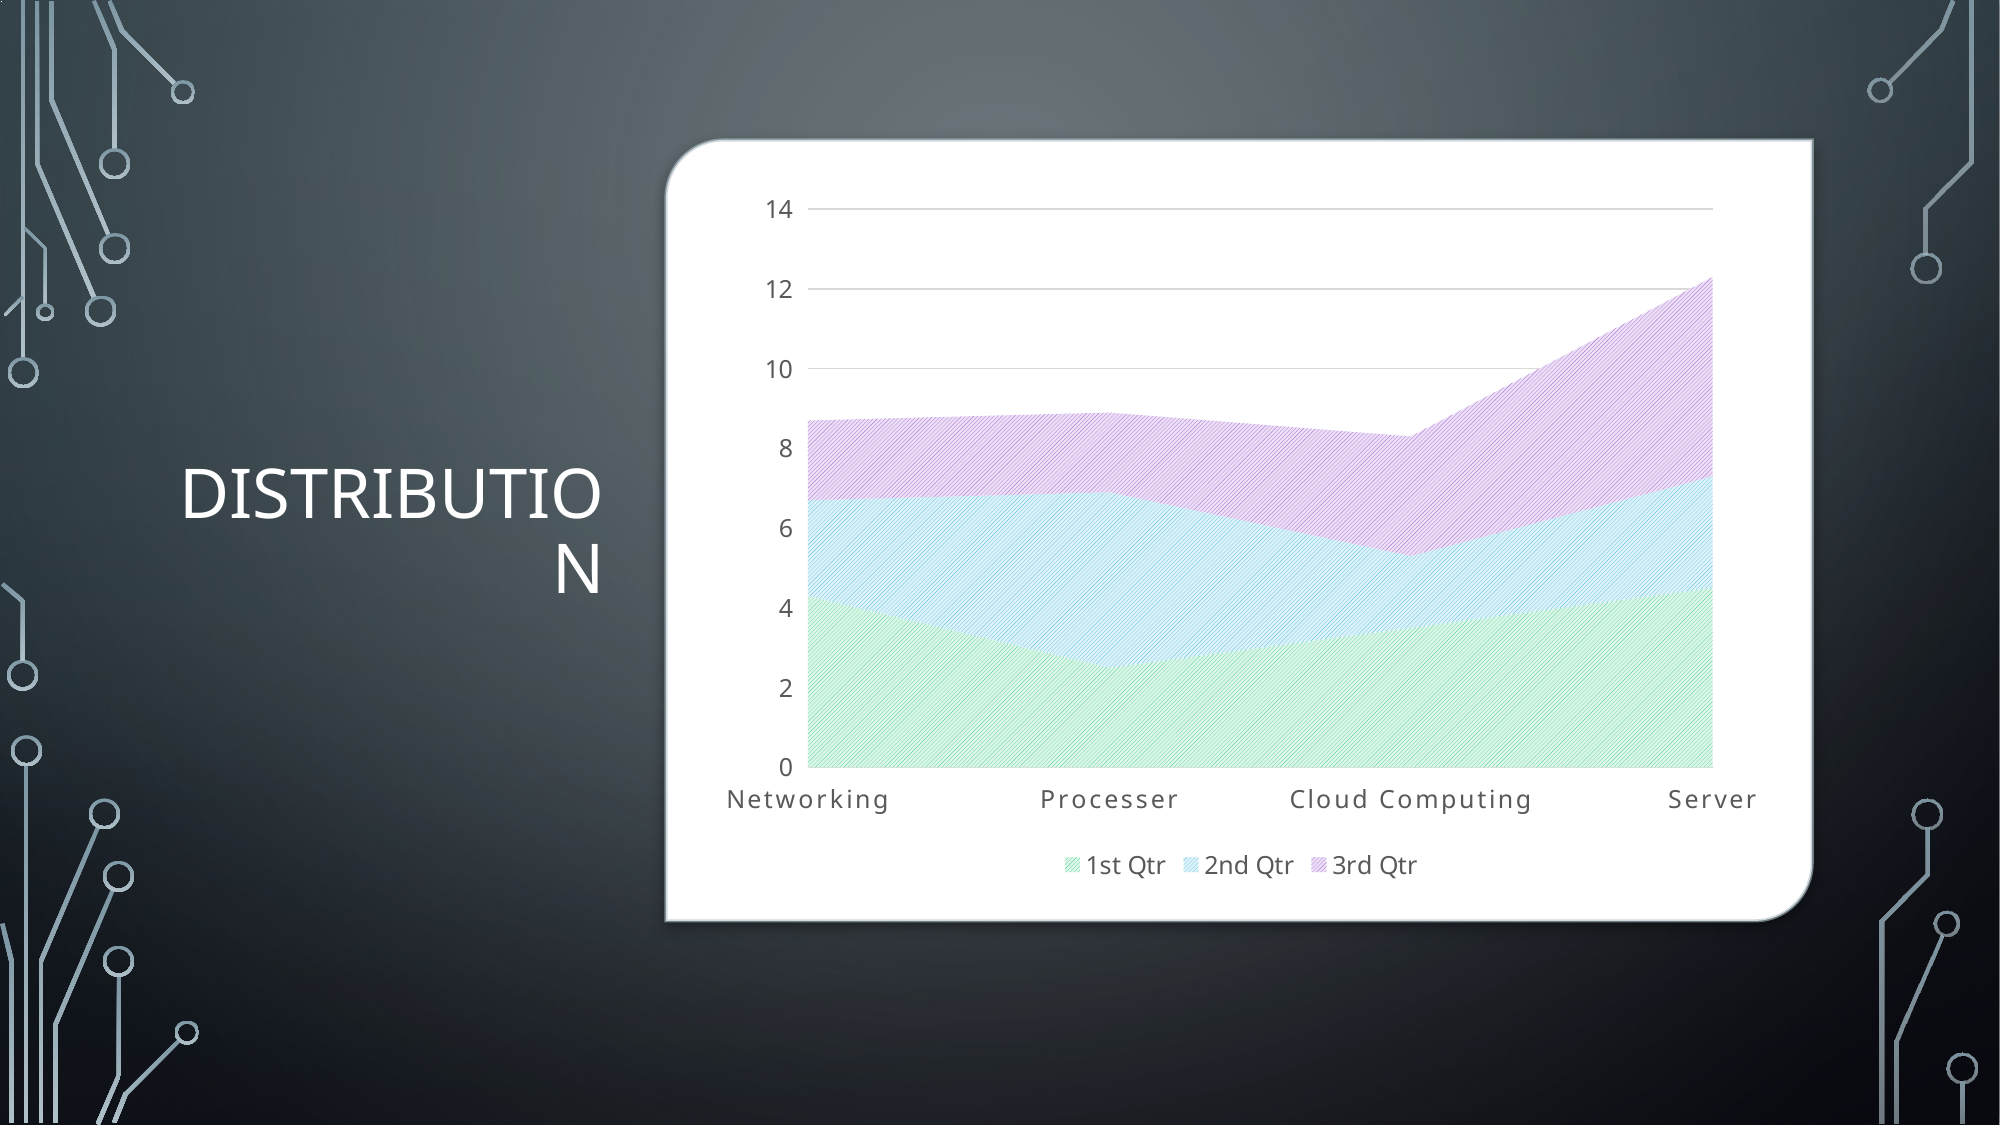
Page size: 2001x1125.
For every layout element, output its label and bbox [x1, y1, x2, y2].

text_box [0, 0, 201, 1125]
text_box [1866, 0, 1978, 1124]
chart [704, 177, 1779, 889]
picture [201, 0, 2000, 1125]
